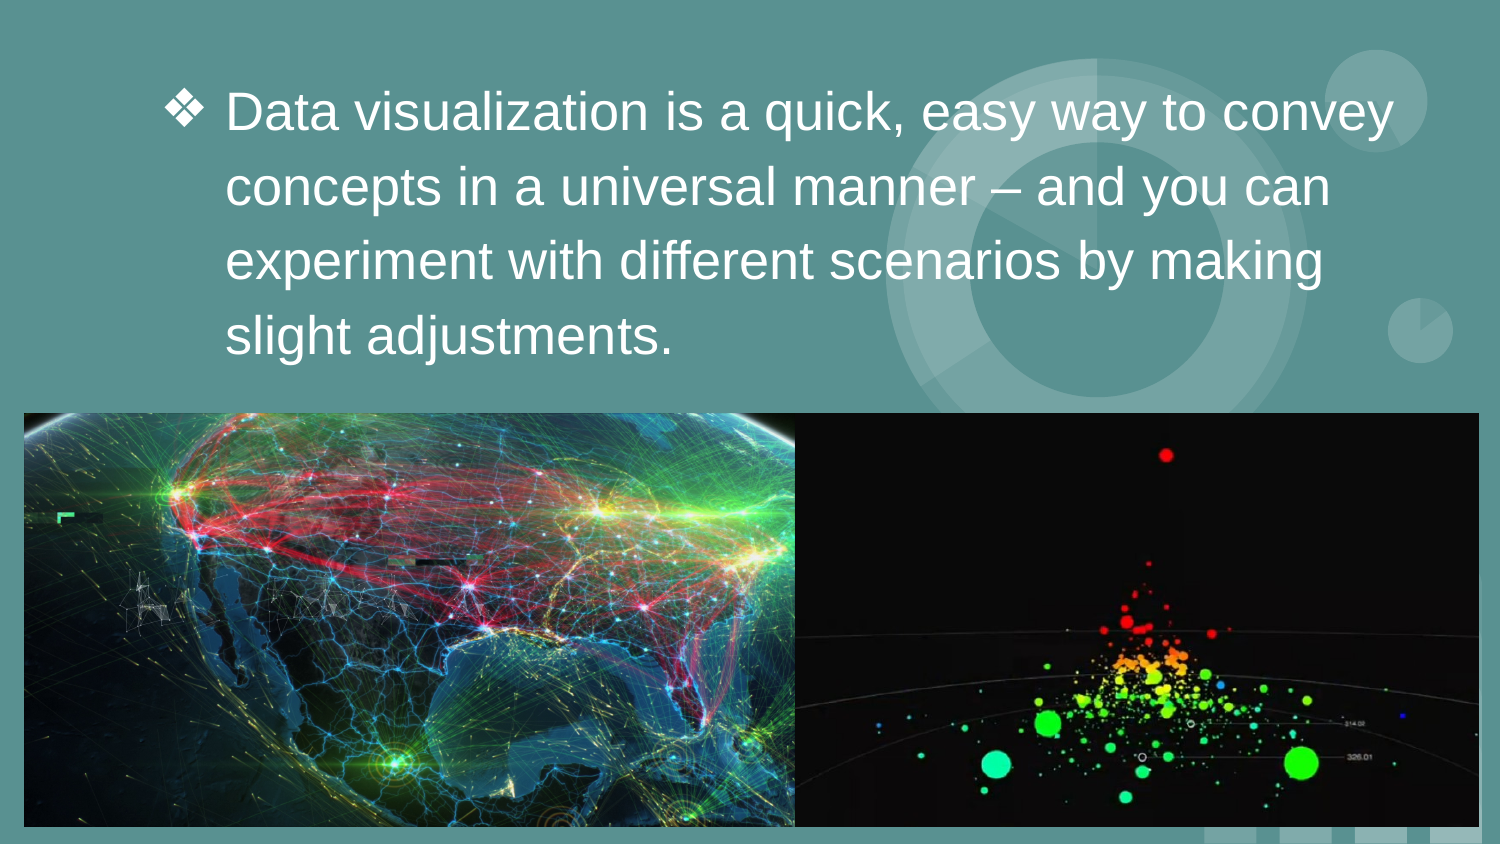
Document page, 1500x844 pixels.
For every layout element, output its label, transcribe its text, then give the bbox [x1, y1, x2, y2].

picture [24, 413, 1479, 827]
subtitle Data visualization is a quick, easy way to convey concepts in a universal manner – and you can experiment with different scenarios by making slight adjustments. [135, 51, 1466, 412]
